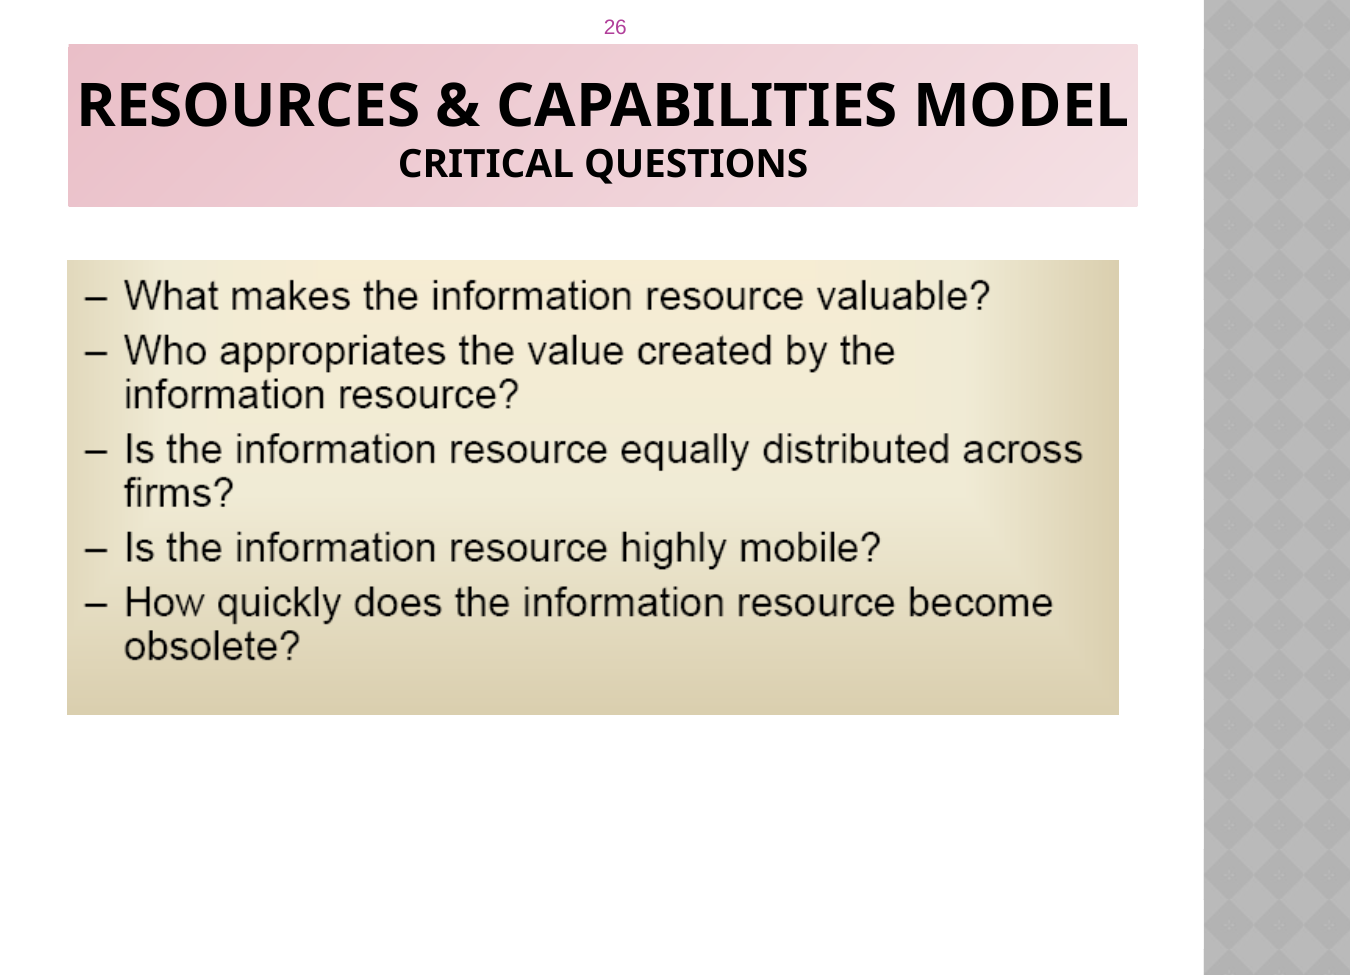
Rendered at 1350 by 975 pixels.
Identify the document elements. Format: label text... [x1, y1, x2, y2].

picture [66, 259, 1120, 716]
title Resources & capabilities model critical questions [68, 44, 1138, 207]
slide_number 26 [539, 5, 627, 39]
